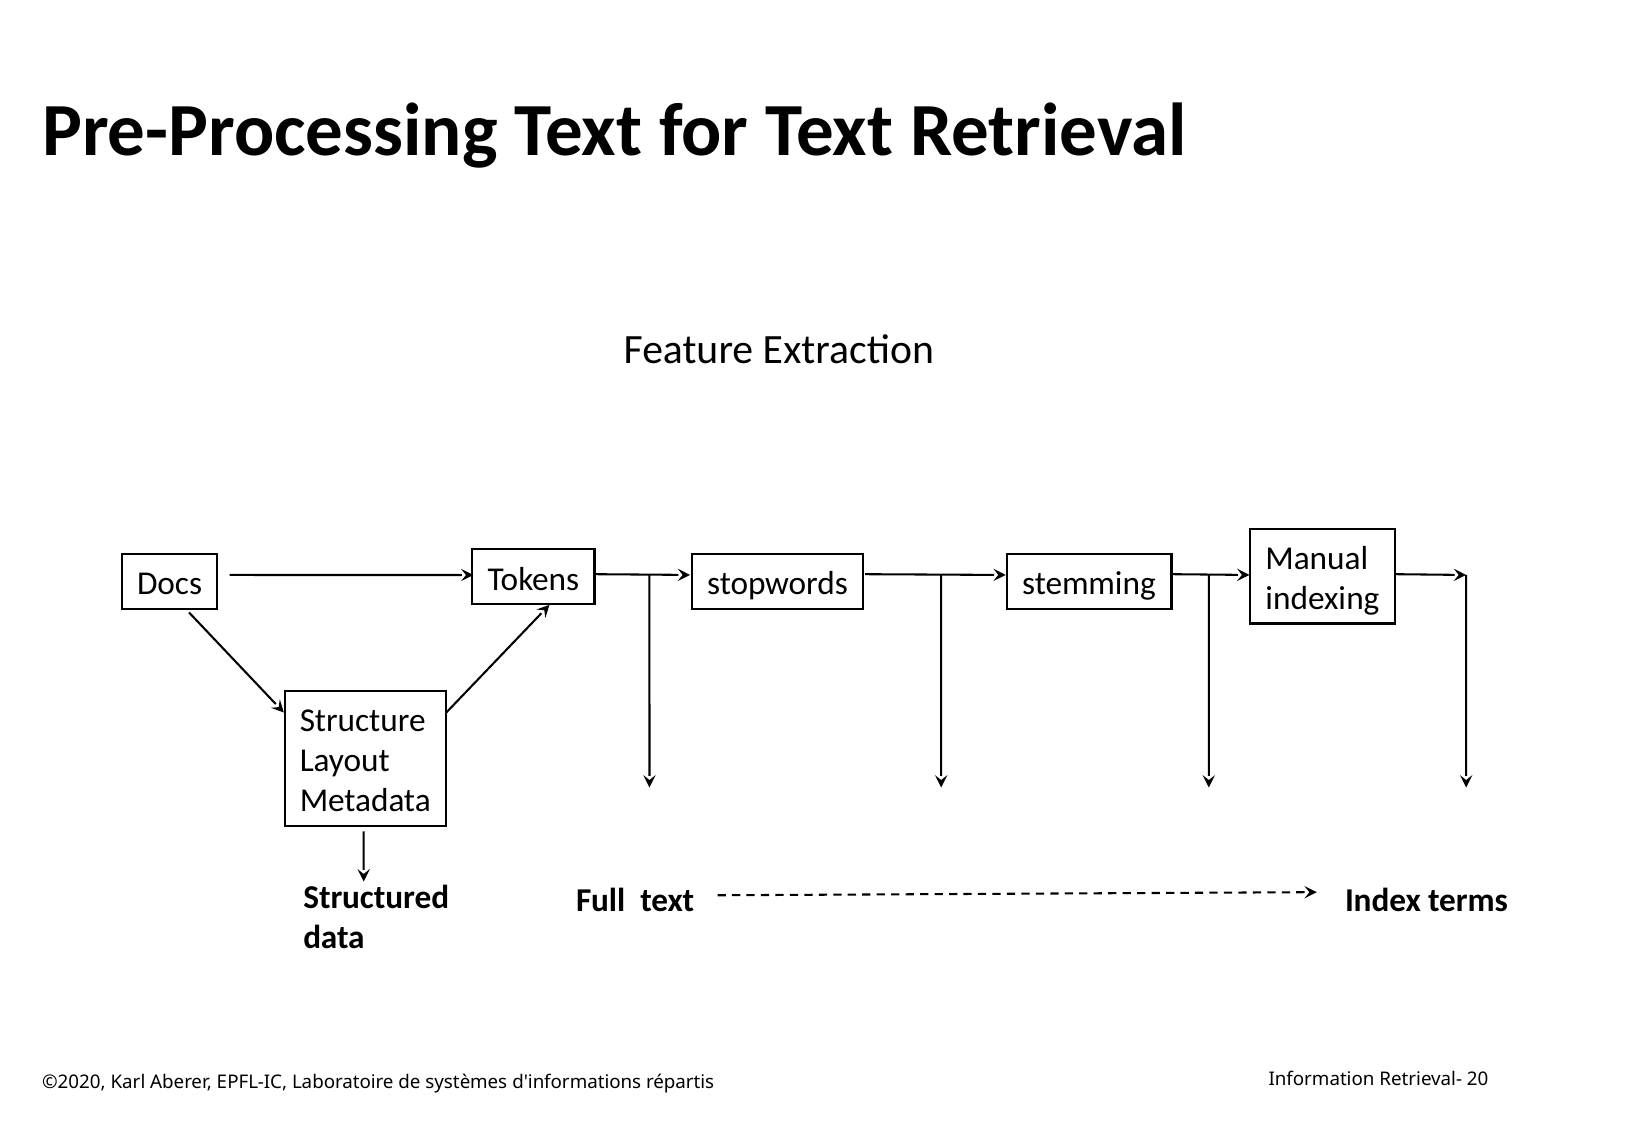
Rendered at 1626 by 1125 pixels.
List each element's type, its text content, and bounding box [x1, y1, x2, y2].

text_box [643, 775, 656, 788]
text_box Structure Layout Metadata [284, 691, 447, 826]
text_box [677, 568, 691, 582]
text_box Manual indexing [1250, 528, 1396, 624]
text_box [1202, 775, 1216, 788]
text_box [1459, 775, 1473, 788]
text_box [270, 699, 284, 713]
text_box Tokens [472, 549, 595, 605]
footer ©2020, Karl Aberer, EPFL-IC, Laboratoire de systèmes d'informations répartis [26, 1062, 1071, 1101]
text_box [993, 568, 1006, 582]
text_box stopwords [691, 553, 864, 609]
text_box Feature Extraction [608, 314, 950, 380]
text_box Docs [122, 553, 218, 609]
text_box stemming [1007, 553, 1172, 609]
text_box [934, 775, 948, 788]
text_box [1453, 568, 1467, 582]
title Pre-Processing Text for Text Retrieval [27, 50, 1504, 200]
text_box [460, 568, 474, 582]
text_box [286, 867, 1526, 964]
text_box [1236, 568, 1250, 582]
text_box [536, 604, 550, 619]
